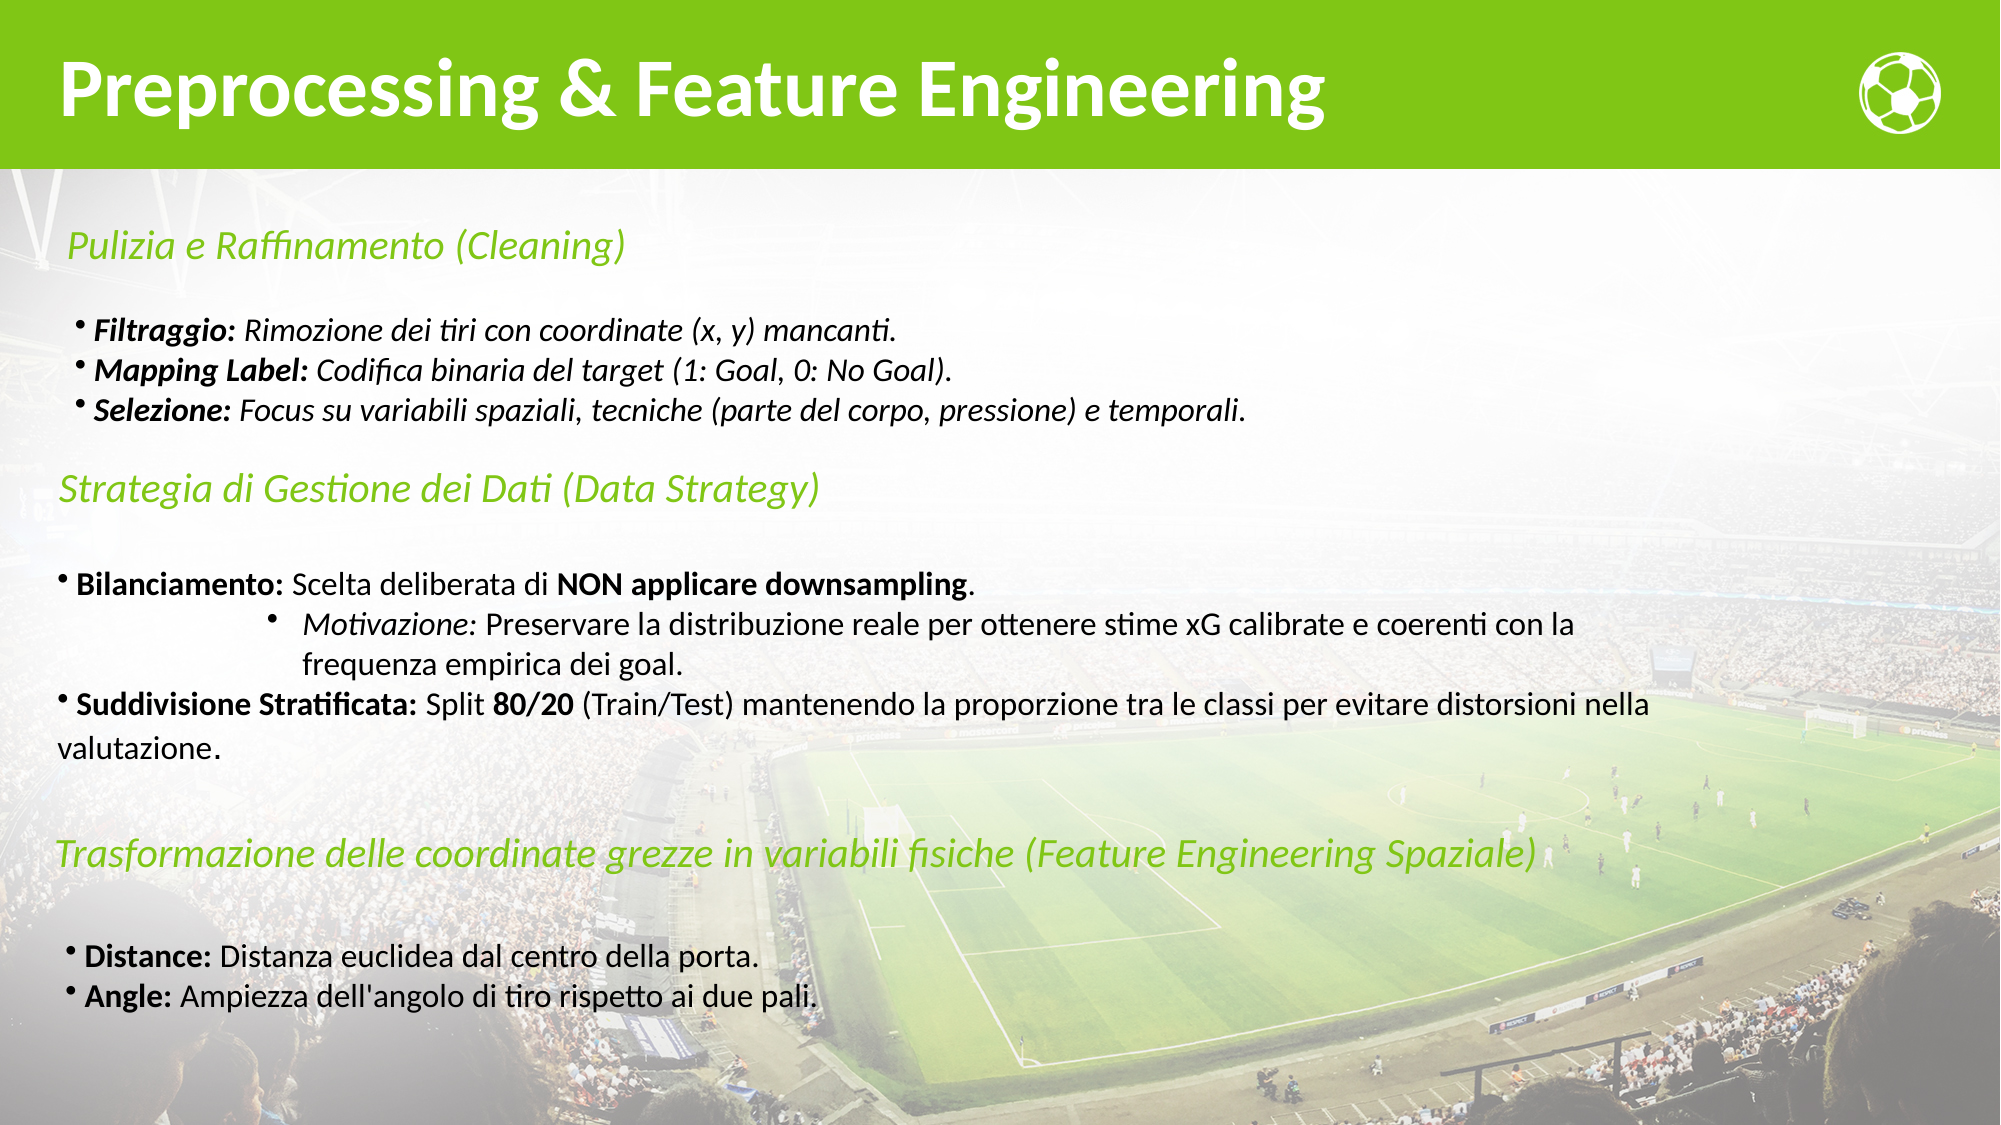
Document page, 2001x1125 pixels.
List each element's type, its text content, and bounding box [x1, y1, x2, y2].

text_box Bilanciamento: Scelta deliberata di NON applicare downsampling. Motivazione: Preservare la distribuzione reale per ottenere stime xG calibrate e coerenti con la frequenza empirica dei goal. Suddivisione Stratificata: Split 80/20 (Train/Test) mantenendo la proporzione tra le classi per evitare distorsioni nella valutazione. [42, 554, 1720, 775]
list Pulizia e Raffinamento (Cleaning) [50, 209, 1728, 281]
title Preprocessing & Feature Engineering [43, 17, 1401, 149]
picture [0, 0, 2000, 1125]
text_box Filtraggio: Rimozione dei tiri con coordinate (x, y) mancanti. Mapping Label: Codifica binaria del target (1: Goal, 0: No Goal). Selezione: Focus su variabili spaziali, tecniche (parte del corpo, pressione) e temporali. [59, 308, 1265, 436]
text_box Strategia di Gestione dei Dati (Data Strategy) [42, 452, 1720, 524]
text_box Trasformazione delle coordinate grezze in variabili fisiche (Feature Engineering Spaziale) [37, 817, 1716, 889]
text_box Distance: Distanza euclidea dal centro della porta. Angle: Ampiezza dell'angolo di tiro rispetto ai due pali. [50, 927, 1662, 1022]
